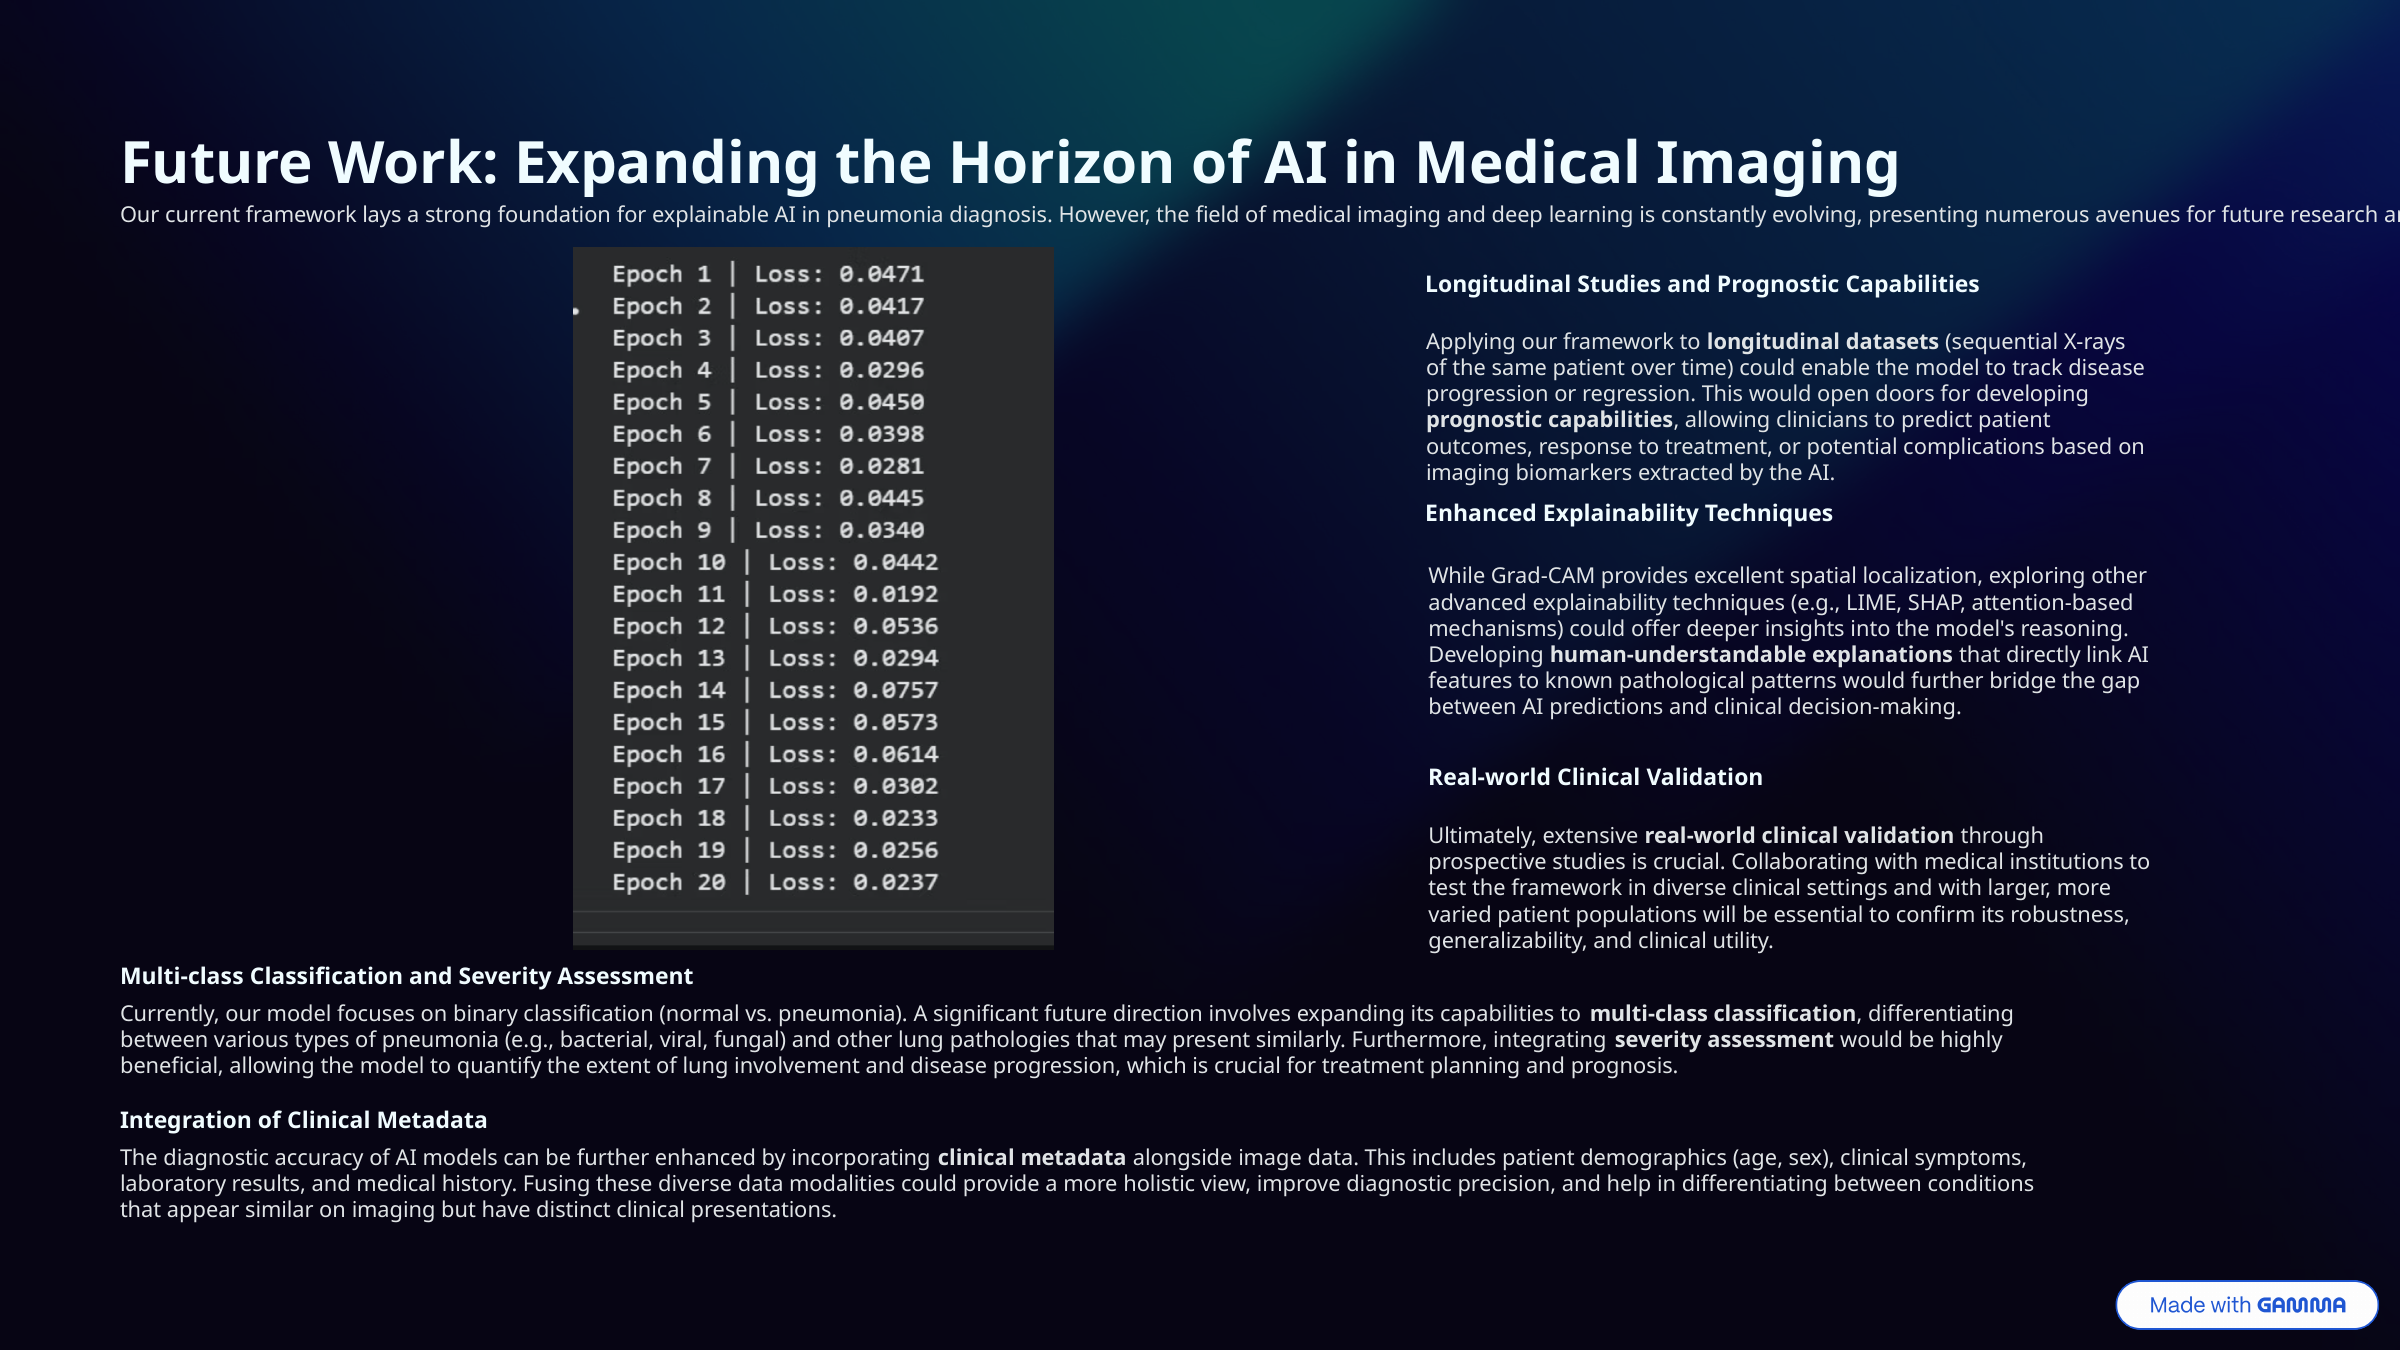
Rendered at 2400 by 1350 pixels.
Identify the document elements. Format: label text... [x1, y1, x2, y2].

text_box While Grad-CAM provides excellent spatial localization, exploring other advanced explainability techniques (e.g., LIME, SHAP, attention-based mechanisms) could offer deeper insights into the model's reasoning. Developing human-understandable explanations that directly link AI features to known pathological patterns would further bridge the gap between AI predictions and clinical decision-making. [1428, 562, 2154, 683]
text_box Multi-class Classification and Severity Assessment [120, 961, 640, 989]
text_box Ultimately, extensive real-world clinical validation through prospective studies is crucial. Collaborating with medical institutions to test the framework in diverse clinical settings and with larger, more varied patient populations will be essential to confirm its robustness, generalizability, and clinical utility. [1428, 821, 2154, 918]
text_box Enhanced Explainability Techniques [1425, 498, 1791, 526]
text_box Applying our framework to longitudinal datasets (sequential X-rays of the same patient over time) could enable the model to track disease progression or regression. This would open doors for developing prognostic capabilities, allowing clinicians to predict patient outcomes, response to treatment, or potential complications based on imaging biomarkers extracted by the AI. [1426, 327, 2152, 448]
text_box Integration of Clinical Metadata [120, 1105, 442, 1133]
text_box The diagnostic accuracy of AI models can be further enhanced by incorporating clinical metadata alongside image data. This includes patient demographics (age, sex), clinical symptoms, laboratory results, and medical history. Fusing these diverse data modalities could provide a more holistic view, improve diagnostic precision, and help in differentiating between conditions that appear similar on imaging but have distinct clinical presentations. [120, 1143, 2078, 1216]
text_box Future Work: Expanding the Horizon of AI in Medical Imaging [120, 124, 1337, 180]
text_box Currently, our model focuses on binary classification (normal vs. pneumonia). A significant future direction involves expanding its capabilities to multi-class classification, differentiating between various types of pneumonia (e.g., bacterial, viral, fungal) and other lung pathologies that may present similarly. Furthermore, integrating severity assessment would be highly beneficial, allowing the model to quantify the extent of lung involvement and disease progression, which is crucial for treatment planning and prognosis. [120, 999, 2078, 1096]
text_box Our current framework lays a strong foundation for explainable AI in pneumonia diagnosis. However, the field of medical imaging and deep learning is constantly evolving, presenting numerous avenues for future research and enhancements. [120, 200, 2280, 225]
text_box Real-world Clinical Validation [1428, 762, 1729, 790]
picture [2106, 1271, 2389, 1339]
text_box Longitudinal Studies and Prognostic Capabilities [1425, 269, 1919, 297]
picture [573, 247, 1054, 950]
